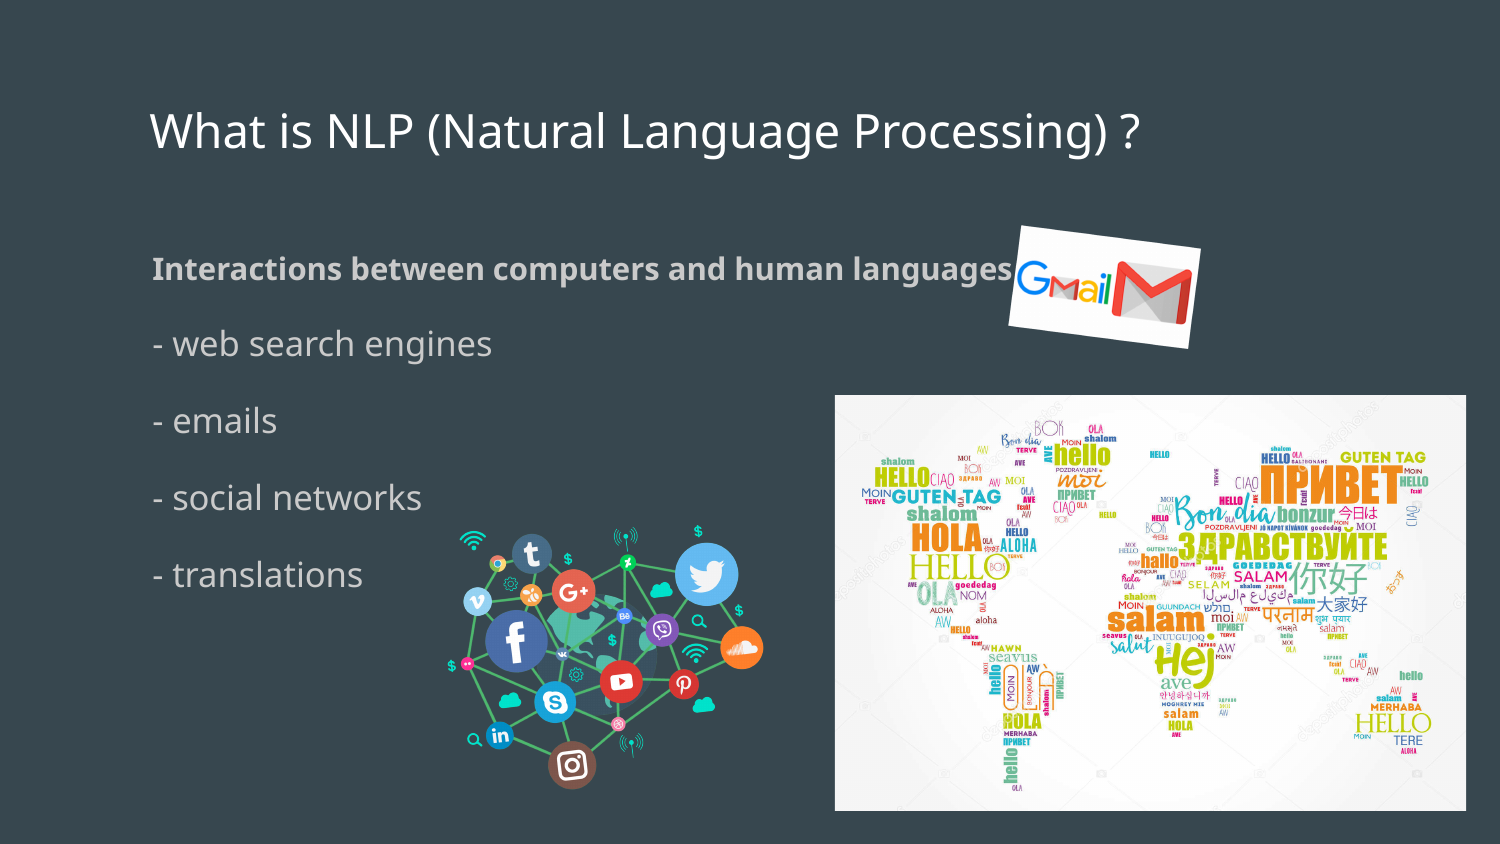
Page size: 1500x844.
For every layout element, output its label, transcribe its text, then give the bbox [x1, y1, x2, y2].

picture [1009, 226, 1200, 348]
picture [834, 395, 1467, 811]
list Interactions between computers and human languages - web search engines - emails - social networks - translations [62, 226, 1038, 618]
picture [402, 488, 786, 811]
title What is NLP (Natural Language Processing) ? [134, 83, 1366, 179]
